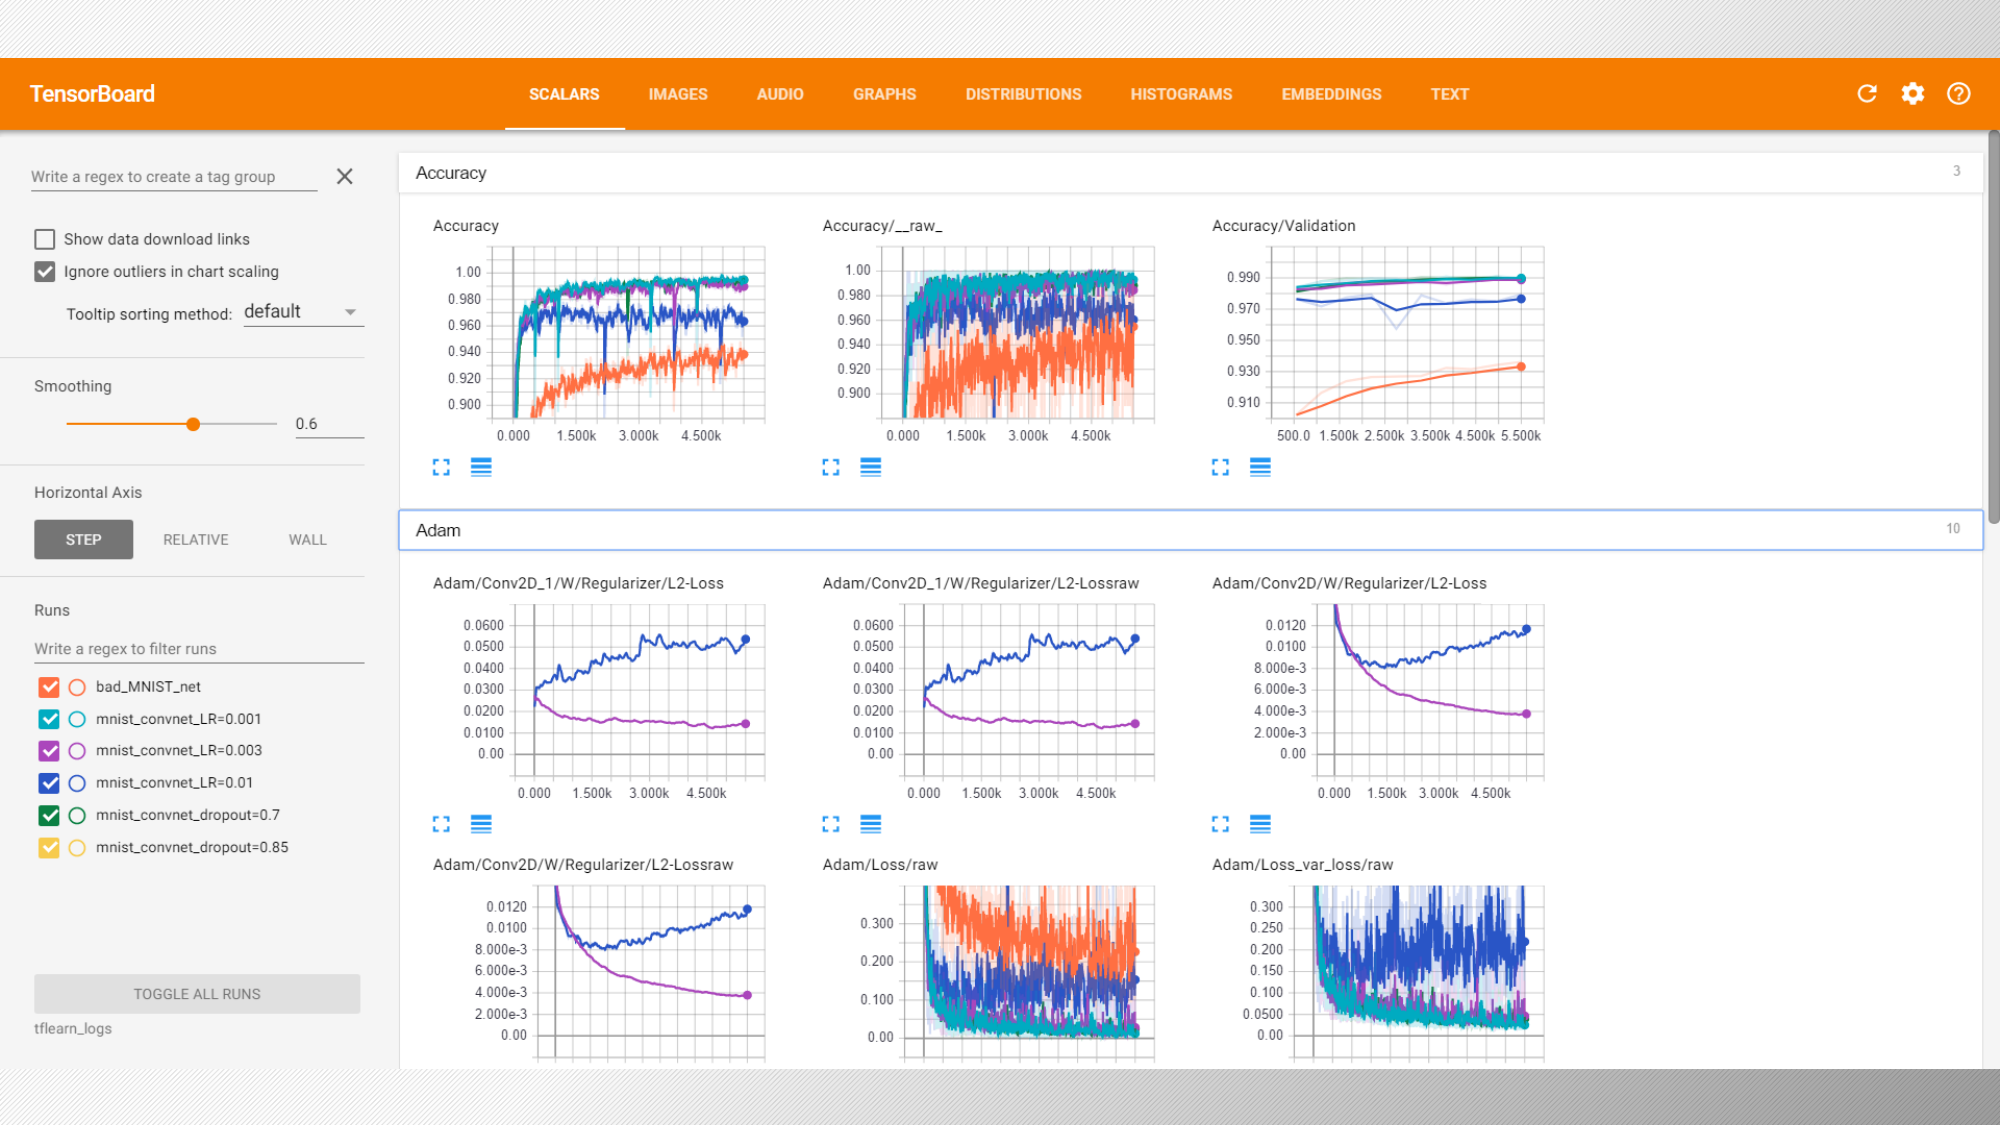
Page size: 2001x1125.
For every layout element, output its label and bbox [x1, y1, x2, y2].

picture [0, 58, 2000, 1069]
